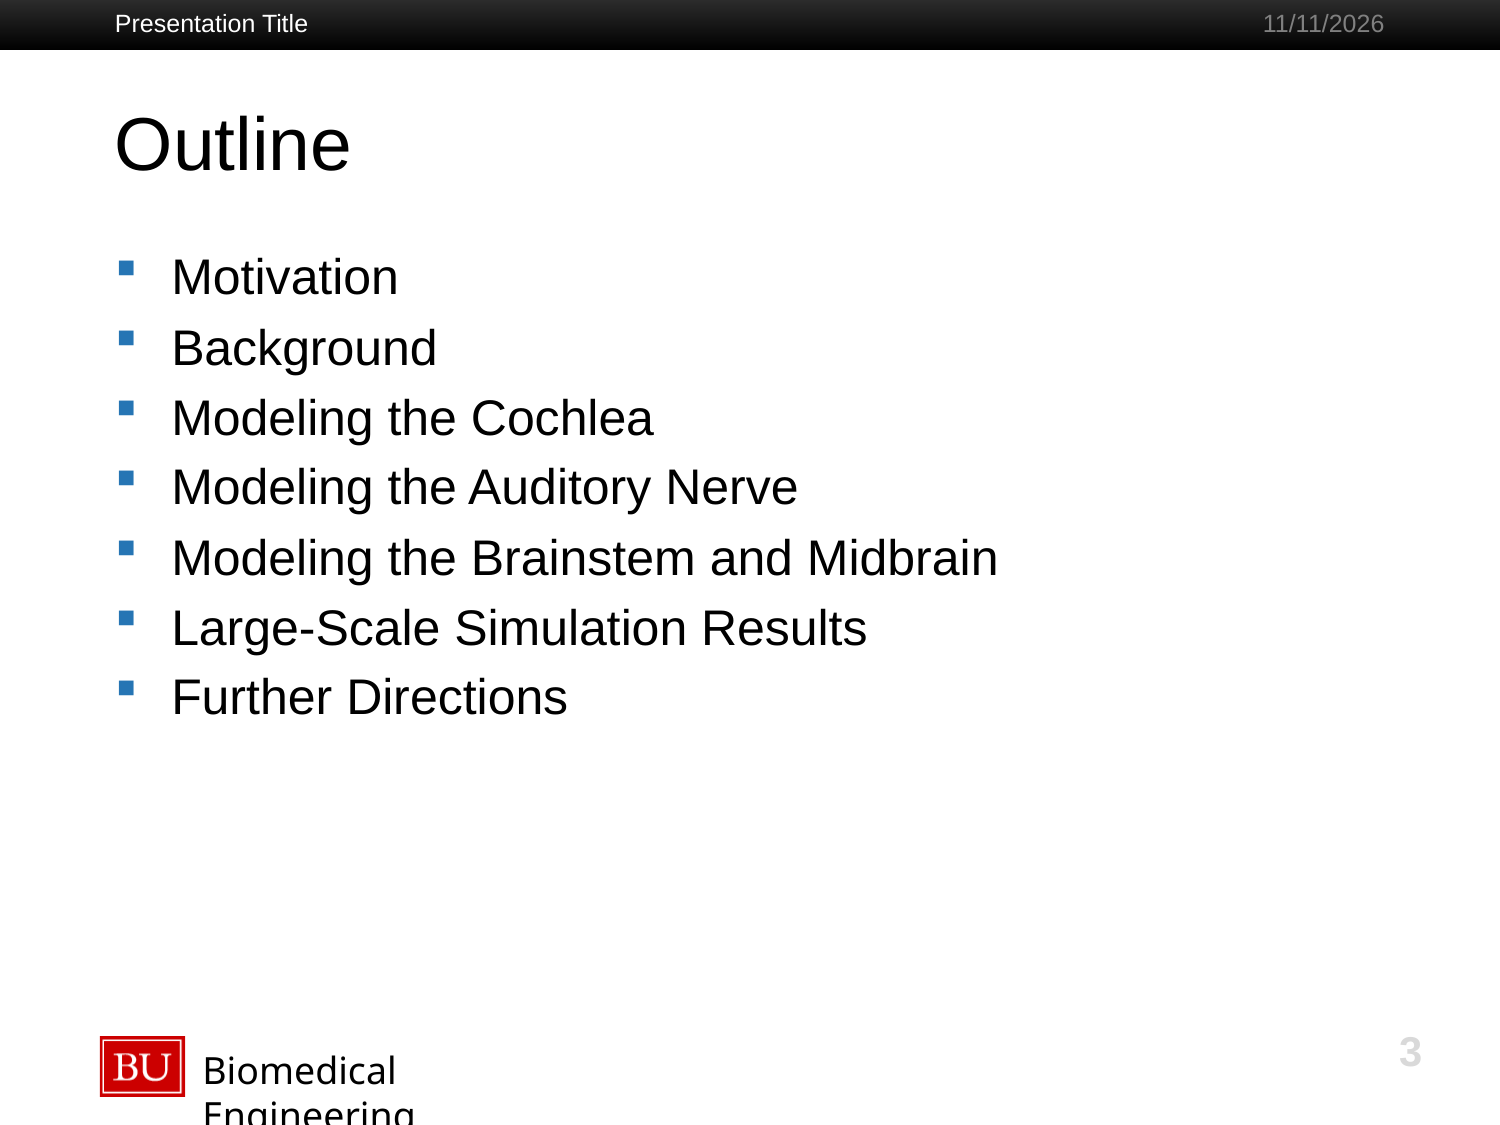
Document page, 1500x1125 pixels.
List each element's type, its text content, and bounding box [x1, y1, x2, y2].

picture [99, 1036, 188, 1097]
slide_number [999, 0, 1401, 51]
slide_number 3 [1199, 1024, 1438, 1092]
list Motivation Background Modeling the Cochlea Modeling the Auditory Nerve Modeling the Brainstem and Midbrain Large-Scale Simulation Results Further Directions [99, 237, 1400, 938]
title Outline [99, 87, 1400, 200]
footer Presentation Title [99, 0, 938, 51]
